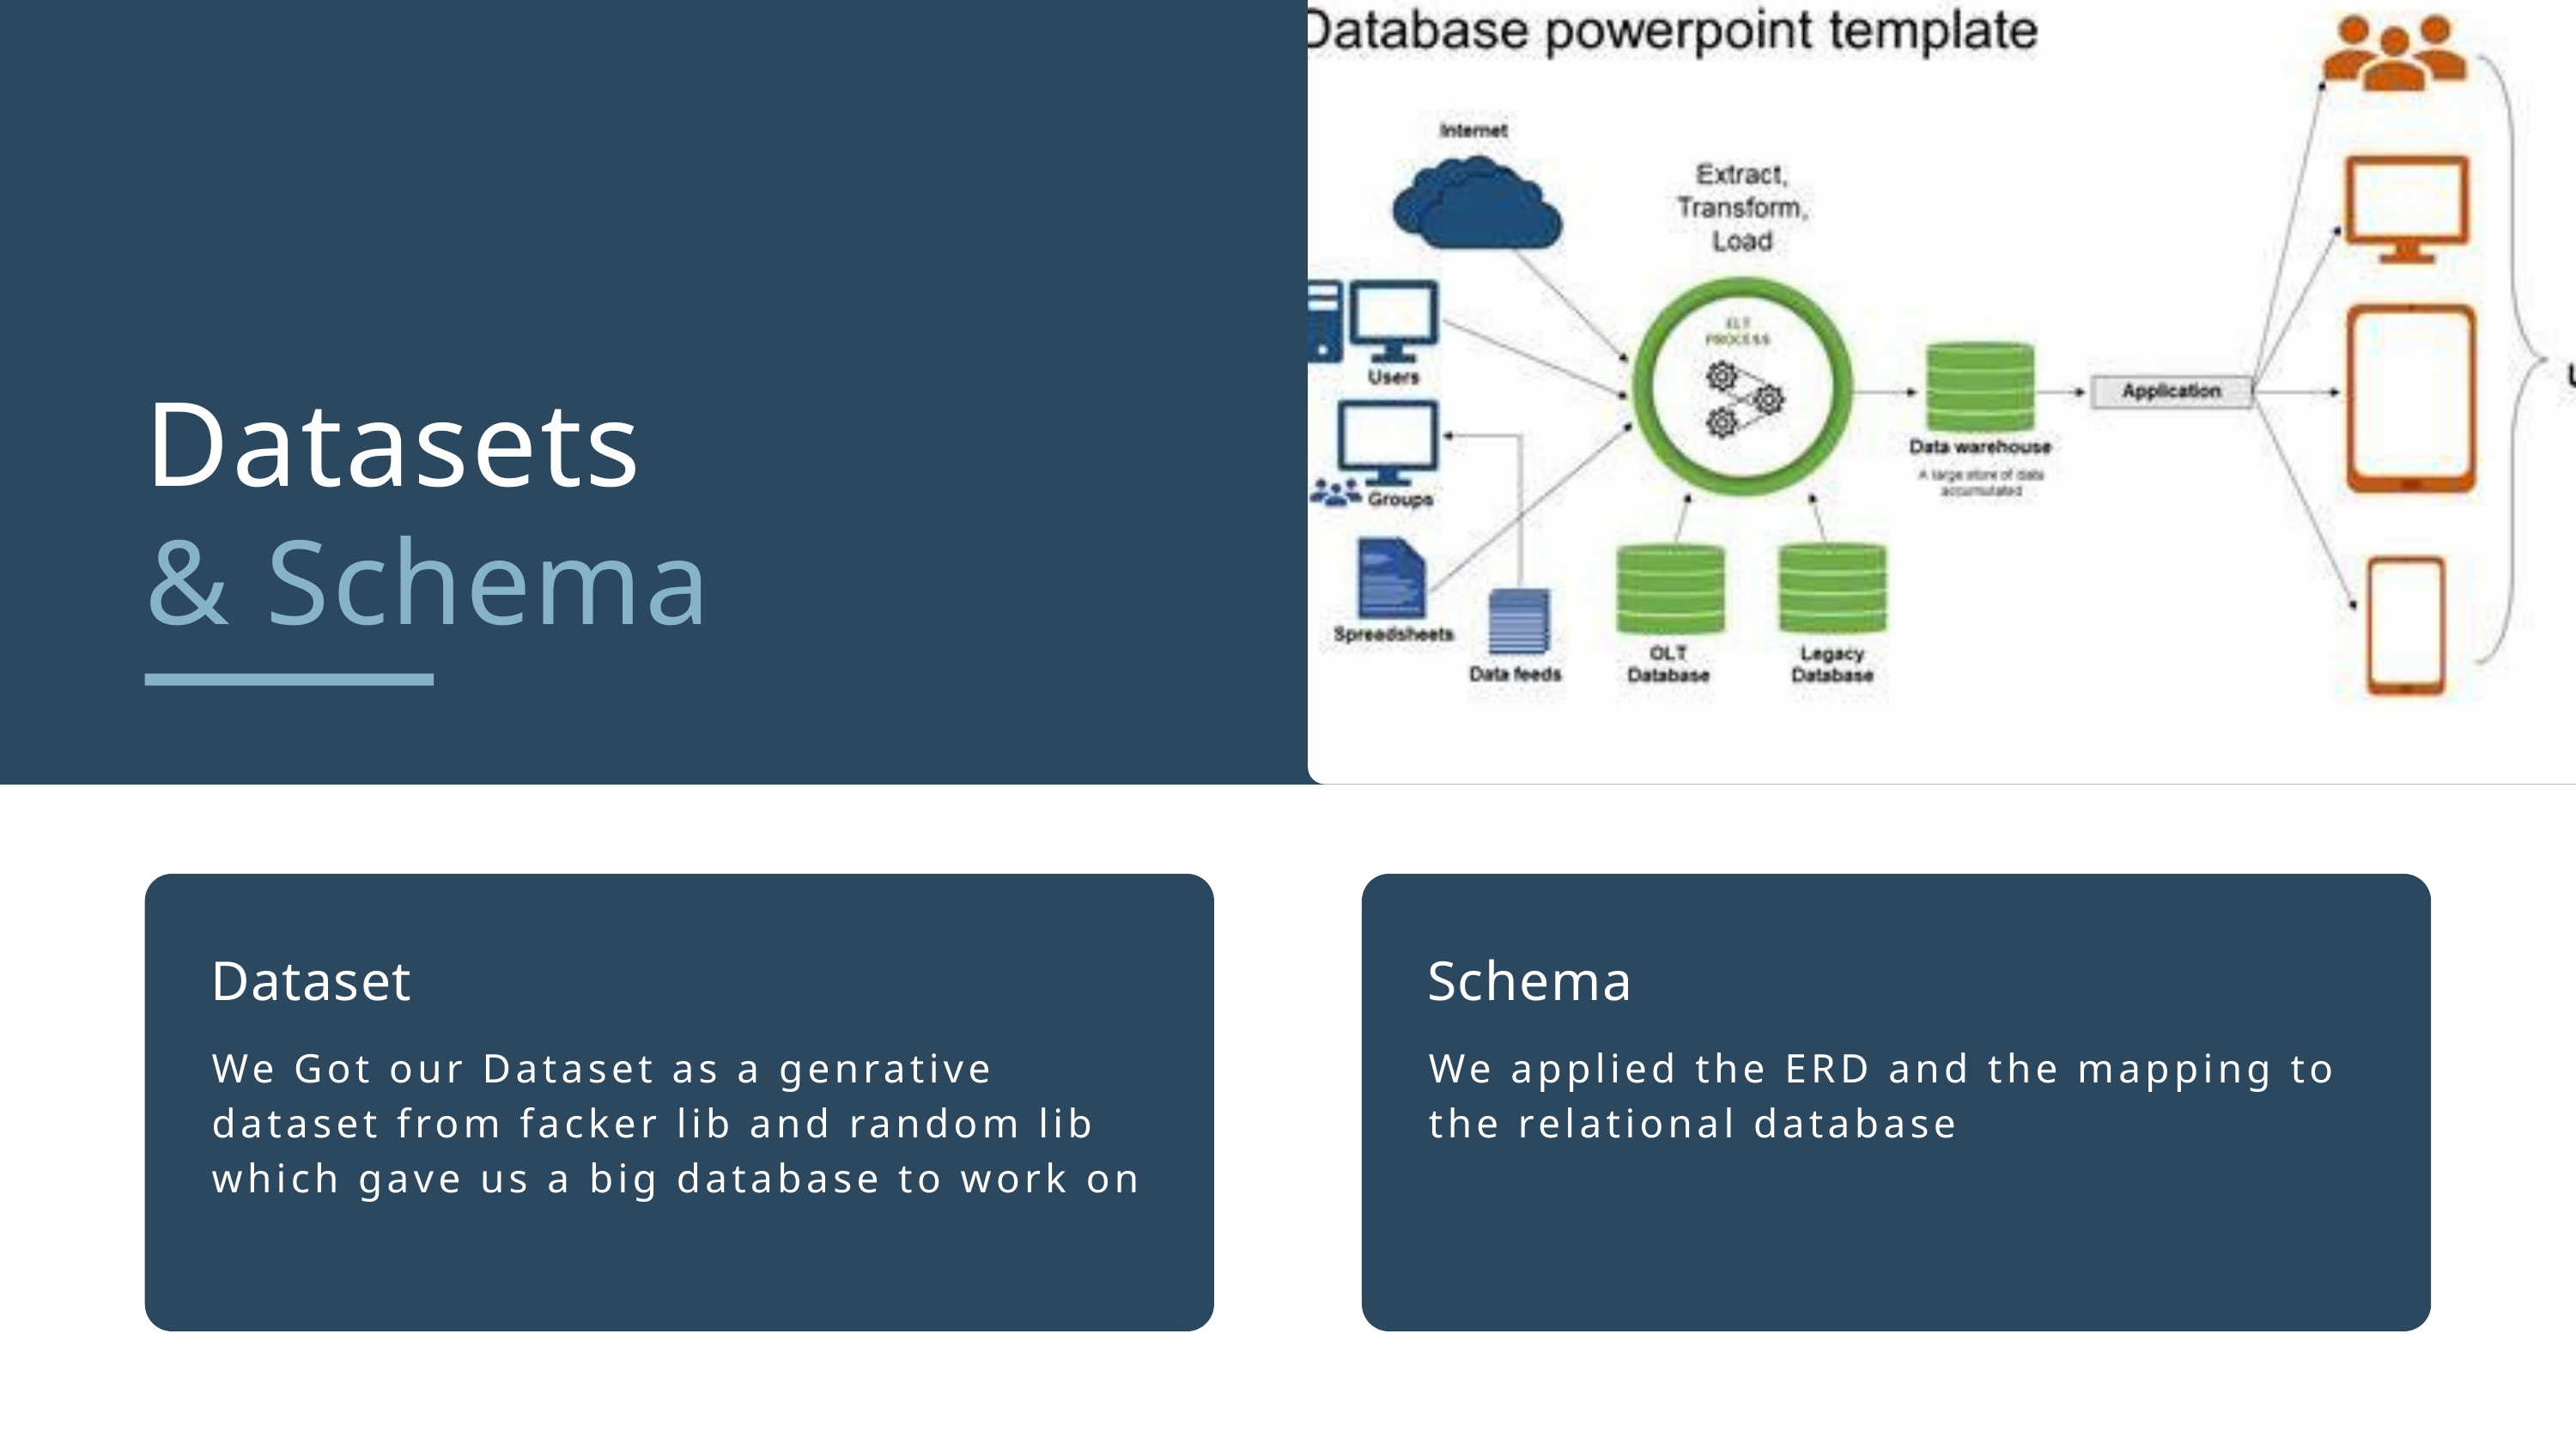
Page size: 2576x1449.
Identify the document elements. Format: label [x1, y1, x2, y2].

text_box [144, 873, 1215, 1332]
text_box [1361, 873, 2432, 1332]
text_box [1307, 0, 2576, 785]
text_box [0, 0, 1303, 785]
